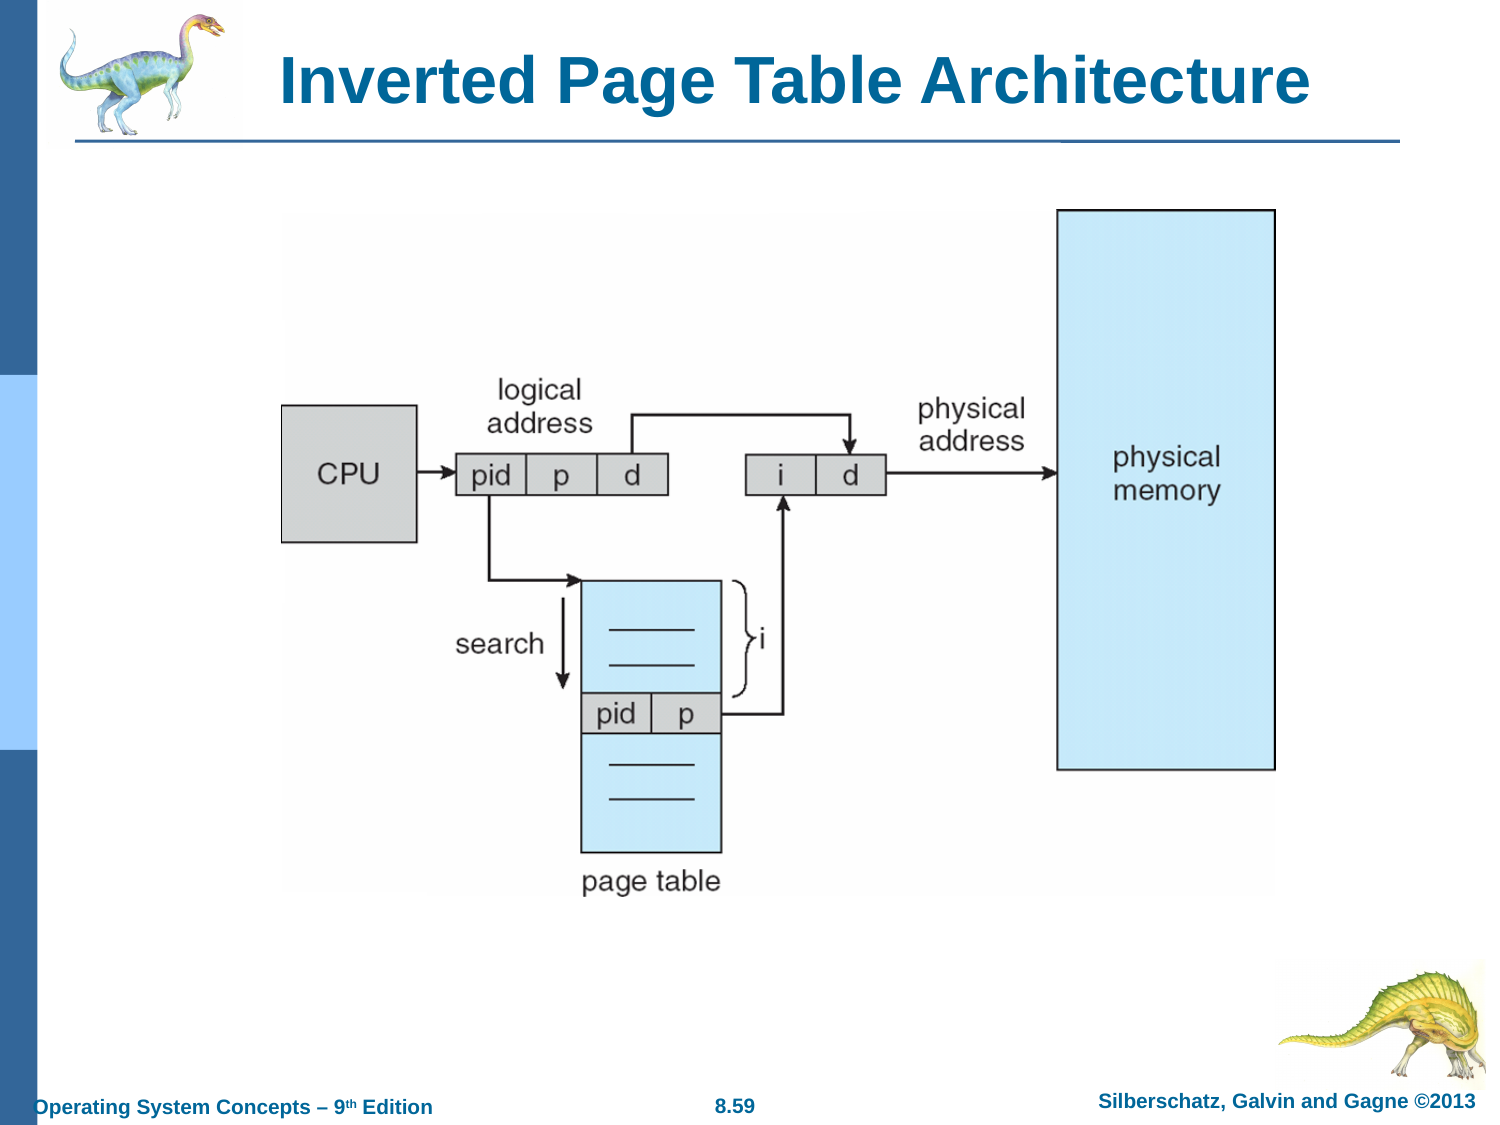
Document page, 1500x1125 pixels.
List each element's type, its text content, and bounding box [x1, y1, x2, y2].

picture [281, 209, 1276, 897]
picture [1275, 959, 1486, 1090]
picture [46, 0, 243, 149]
title Inverted Page Table Architecture [157, 29, 1436, 125]
